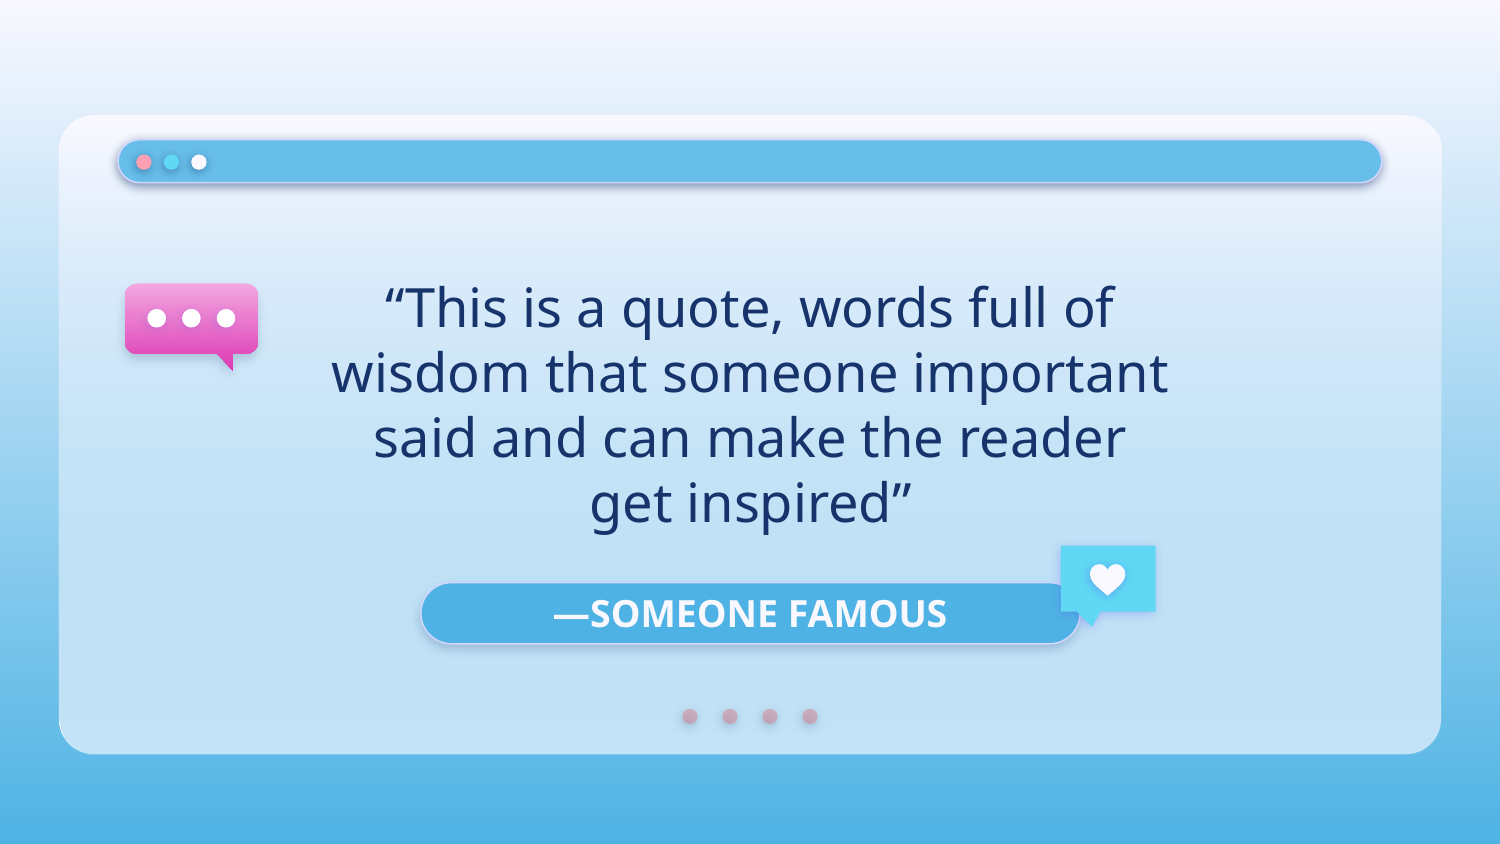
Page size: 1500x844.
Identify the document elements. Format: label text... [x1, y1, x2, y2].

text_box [124, 283, 259, 371]
text_box [420, 582, 1079, 644]
subtitle “This is a quote, words full of wisdom that someone important said and can make the reader get inspired” [313, 240, 1188, 567]
title —SOMEONE FAMOUS [470, 588, 1031, 638]
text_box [1060, 545, 1156, 612]
